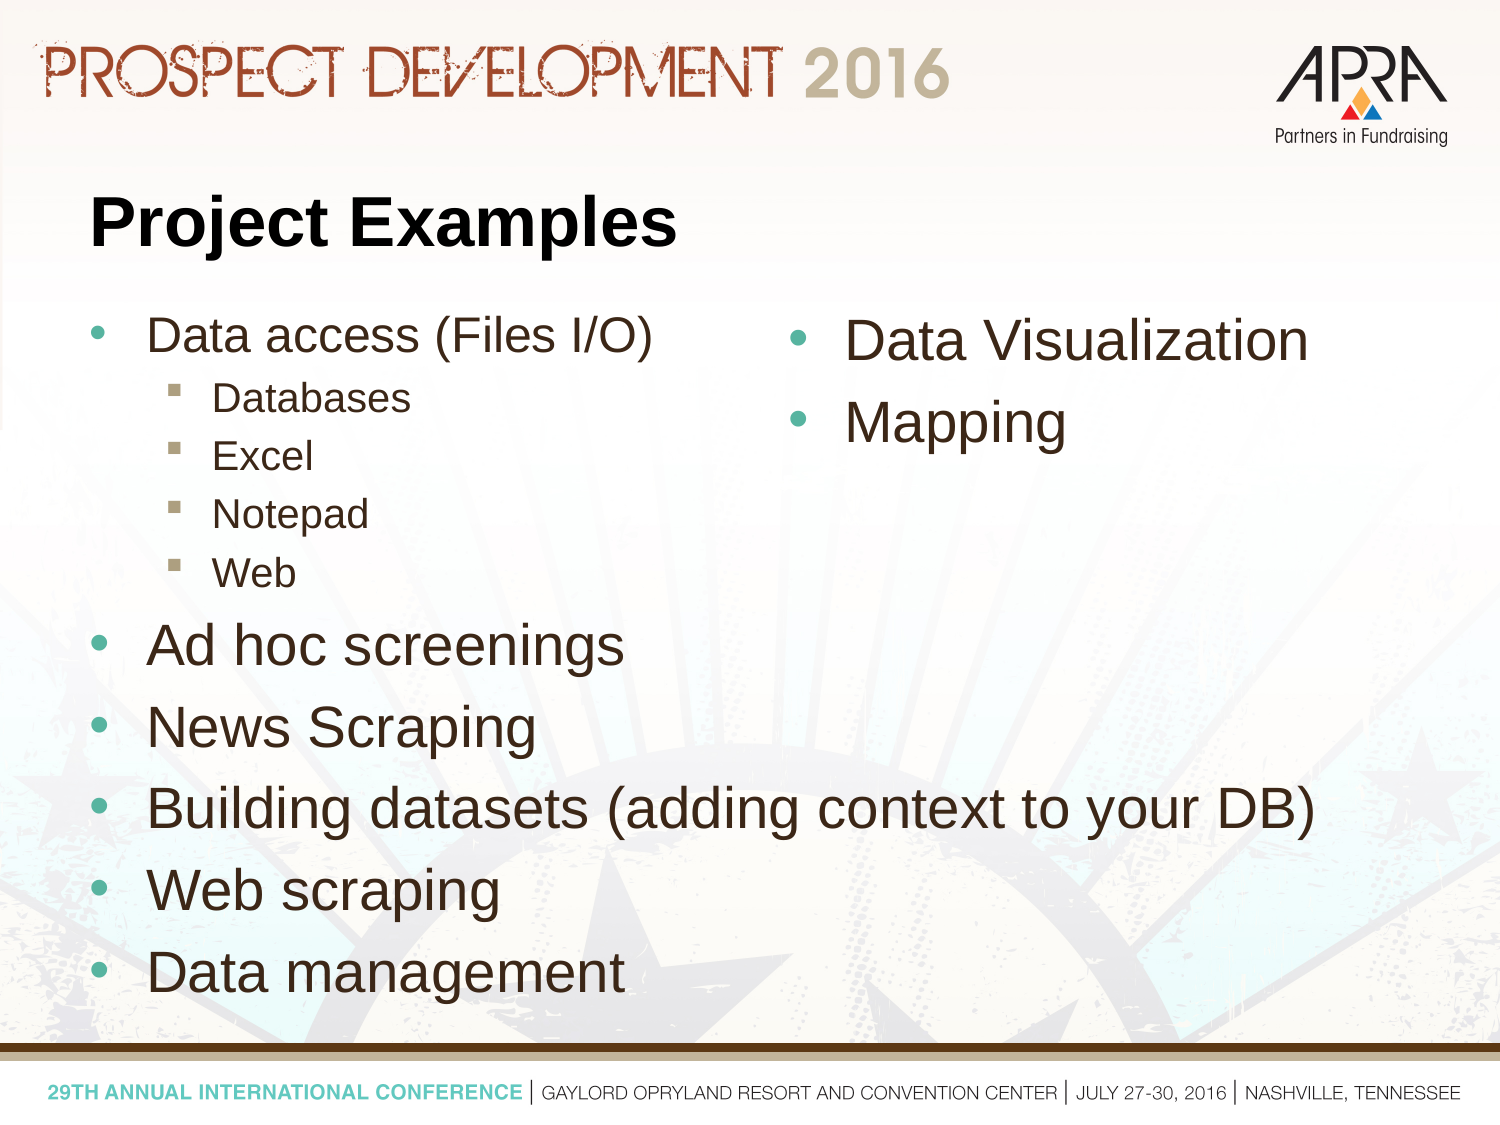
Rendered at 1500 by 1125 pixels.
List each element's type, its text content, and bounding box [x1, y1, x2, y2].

picture [0, 0, 1500, 1125]
text_box Data Visualization Mapping [773, 294, 1482, 1005]
list Data access (Files I/O) Databases Excel Notepad Web Ad hoc screenings News Scraping Building datasets (adding context to your DB) Web scraping Data management [75, 294, 773, 1005]
title Project Examples [75, 168, 1425, 282]
